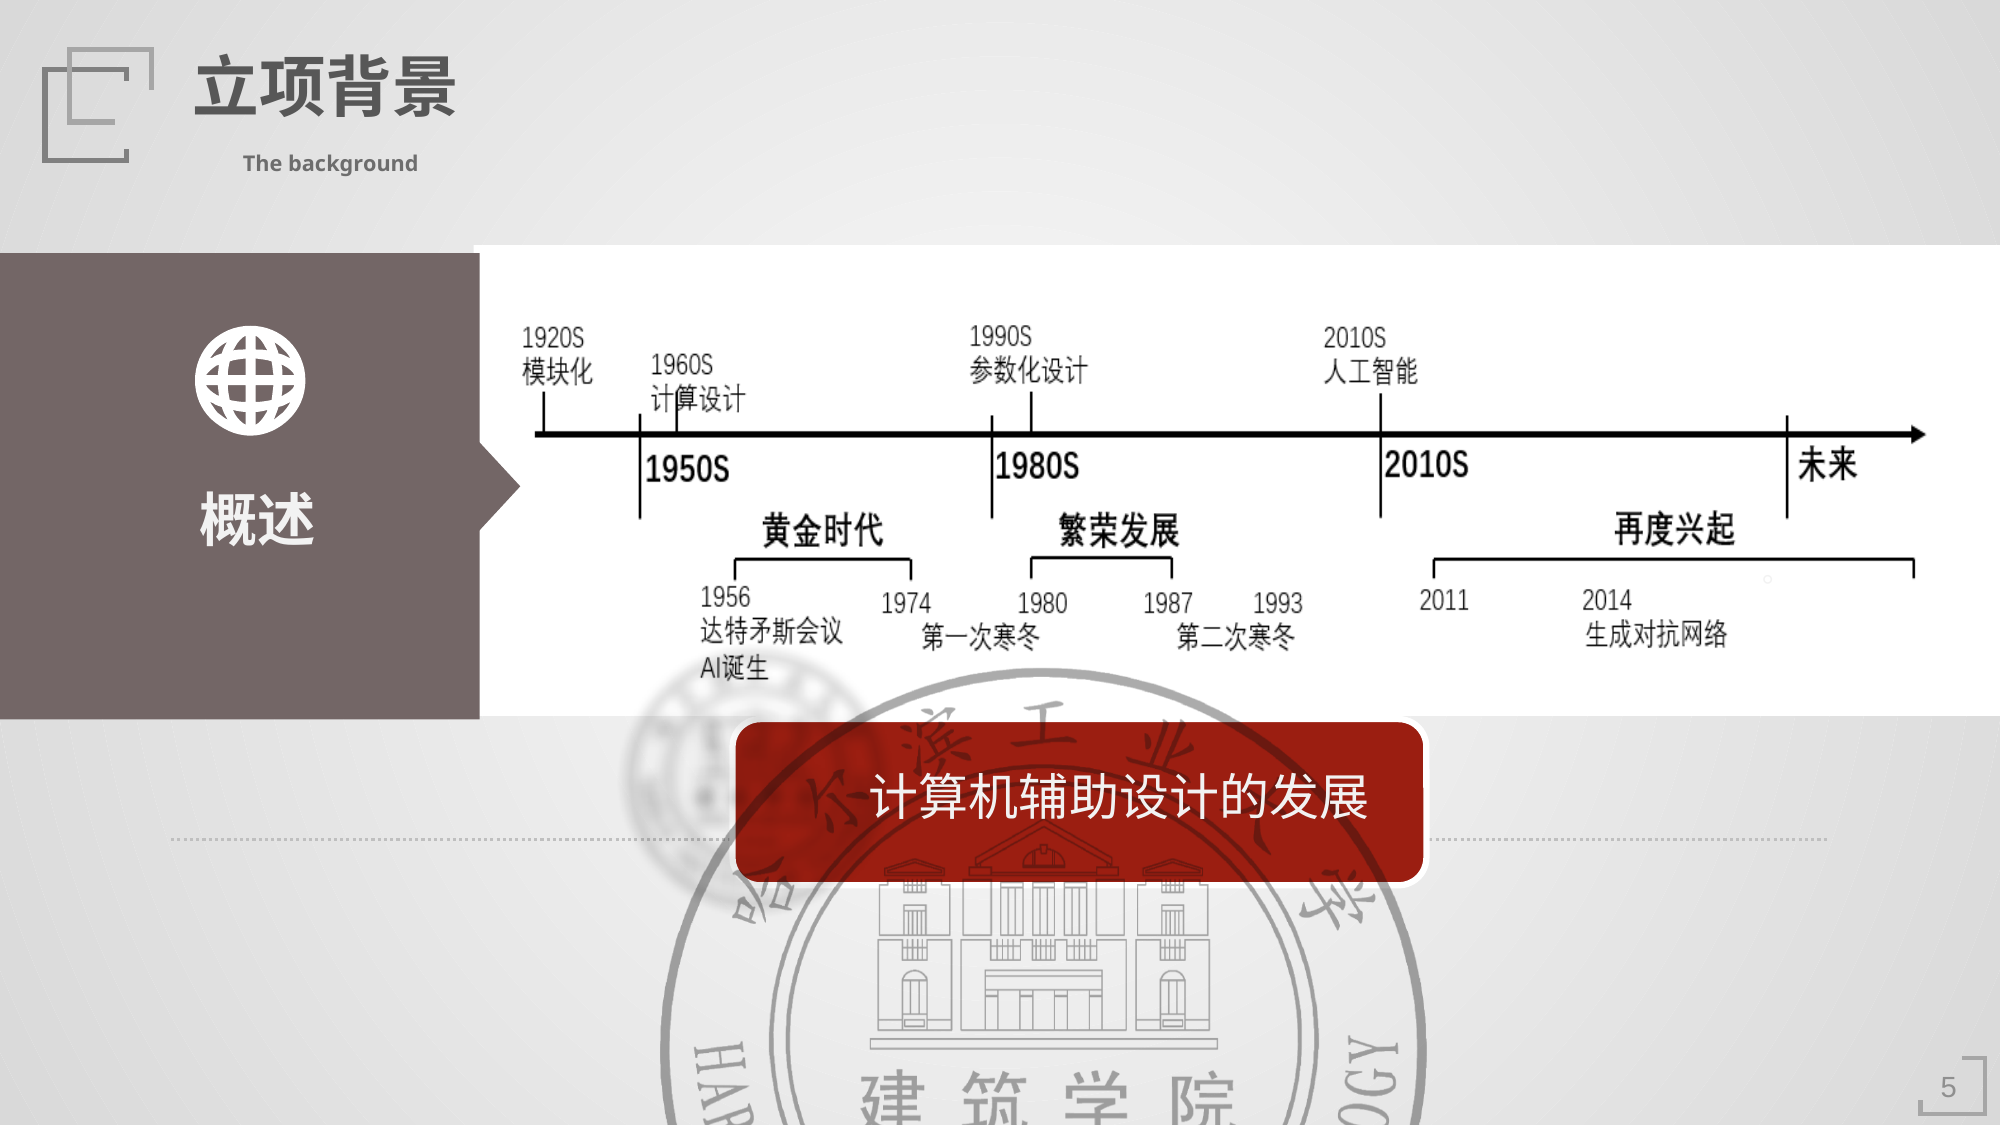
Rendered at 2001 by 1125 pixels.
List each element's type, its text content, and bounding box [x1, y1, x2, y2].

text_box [0, 253, 521, 720]
text_box 。 [1598, 538, 1957, 596]
text_box 立项背景 [177, 36, 475, 125]
text_box The background [141, 125, 521, 185]
text_box [473, 245, 2000, 717]
picture [613, 638, 1473, 1125]
